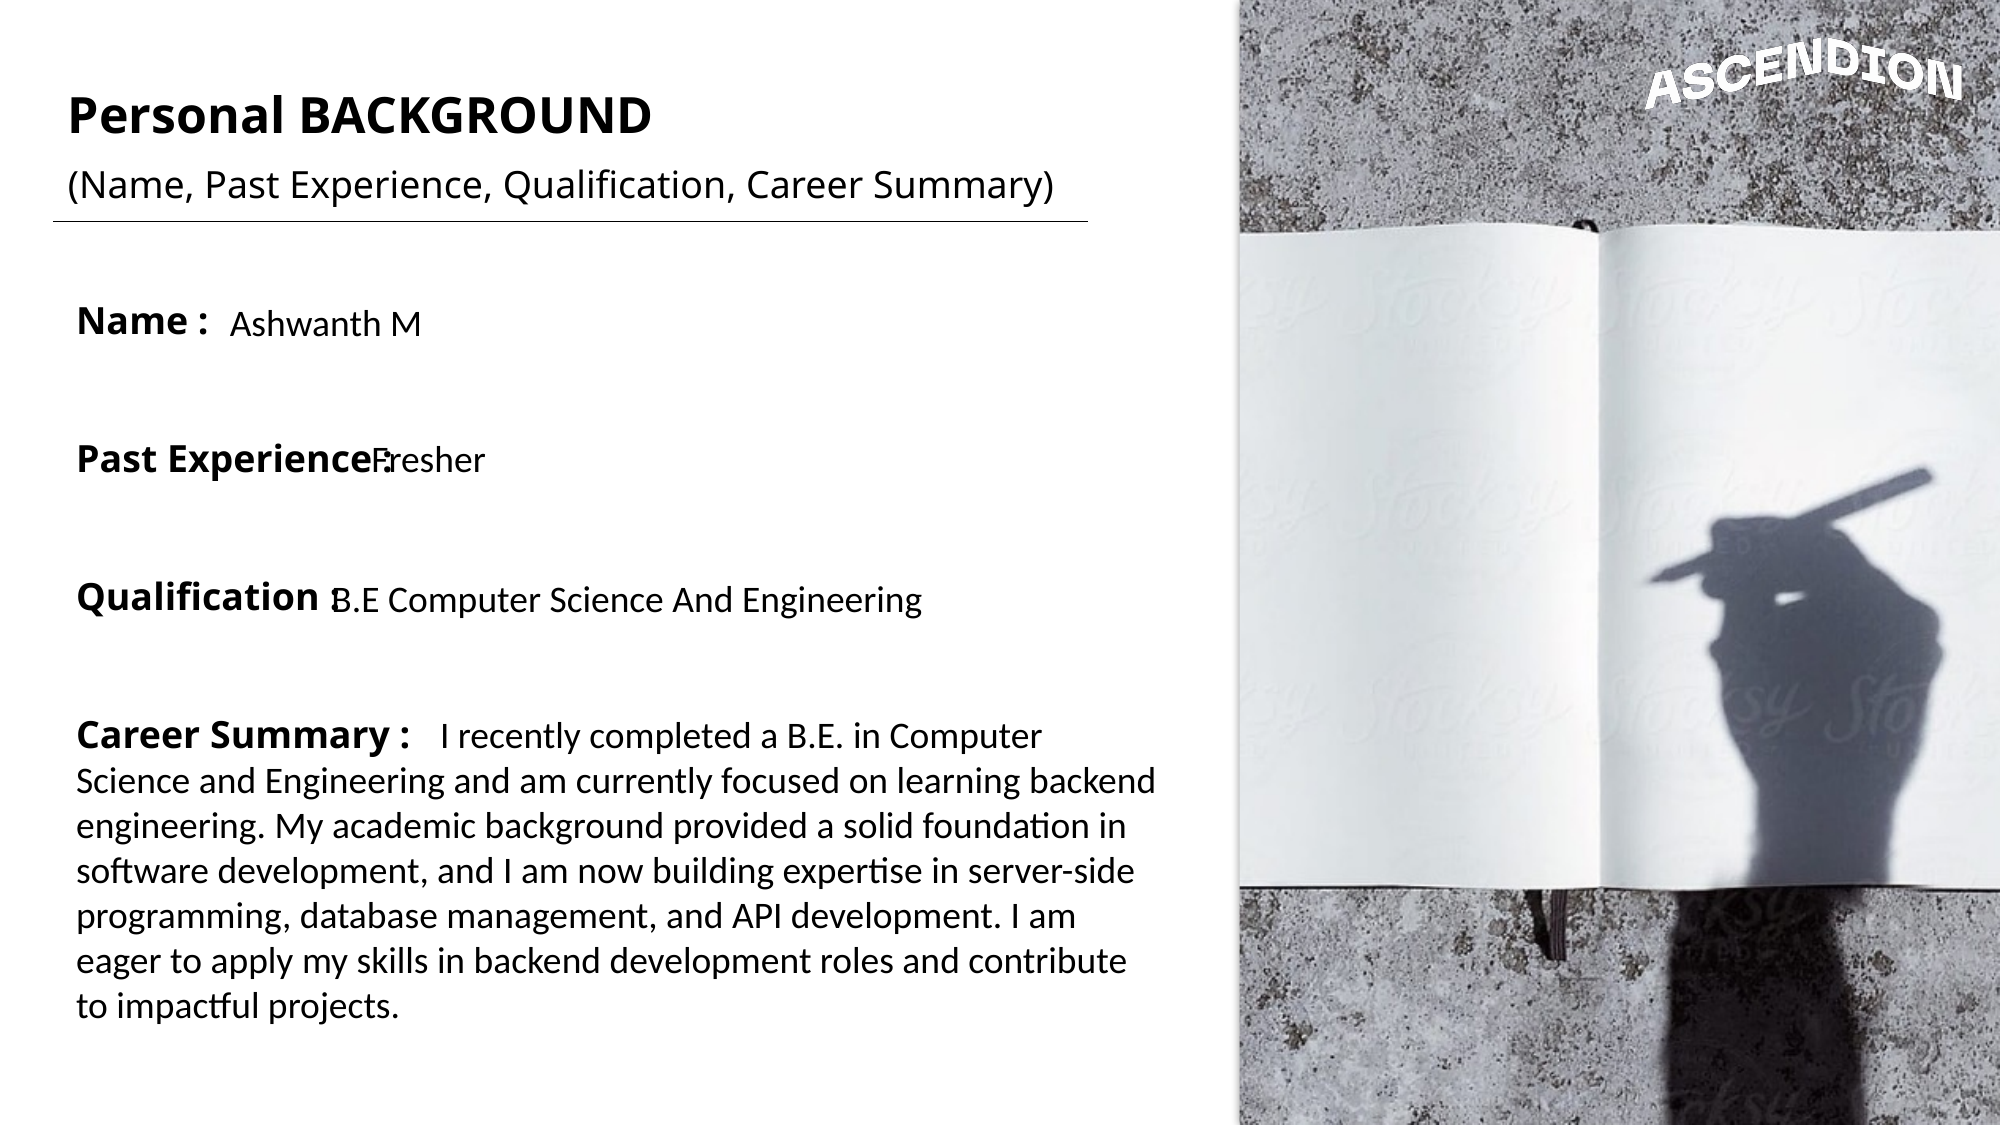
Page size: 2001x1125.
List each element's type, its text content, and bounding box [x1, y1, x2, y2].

text_box Past Experience : [61, 427, 356, 488]
text_box Qualification : [61, 565, 410, 626]
text_box Fresher [356, 427, 907, 488]
text_box Career Summary : I recently completed a B.E. in Computer Science and Engineering and am currently focused on learning backend engineering. My academic background provided a solid foundation in software development, and I am now building expertise in server-side programming, database management, and API development. I am eager to apply my skills in backend development roles and contribute to impactful projects. [61, 703, 1179, 1034]
picture [1239, 0, 2000, 1125]
text_box B.E Computer Science And Engineering [316, 568, 1150, 628]
text_box Ashwanth M [214, 292, 862, 352]
text_box (Name, Past Experience, Qualification, Career Summary) [53, 154, 1233, 214]
text_box Name : [61, 289, 262, 350]
text_box Personal BACKGROUND [53, 76, 854, 152]
